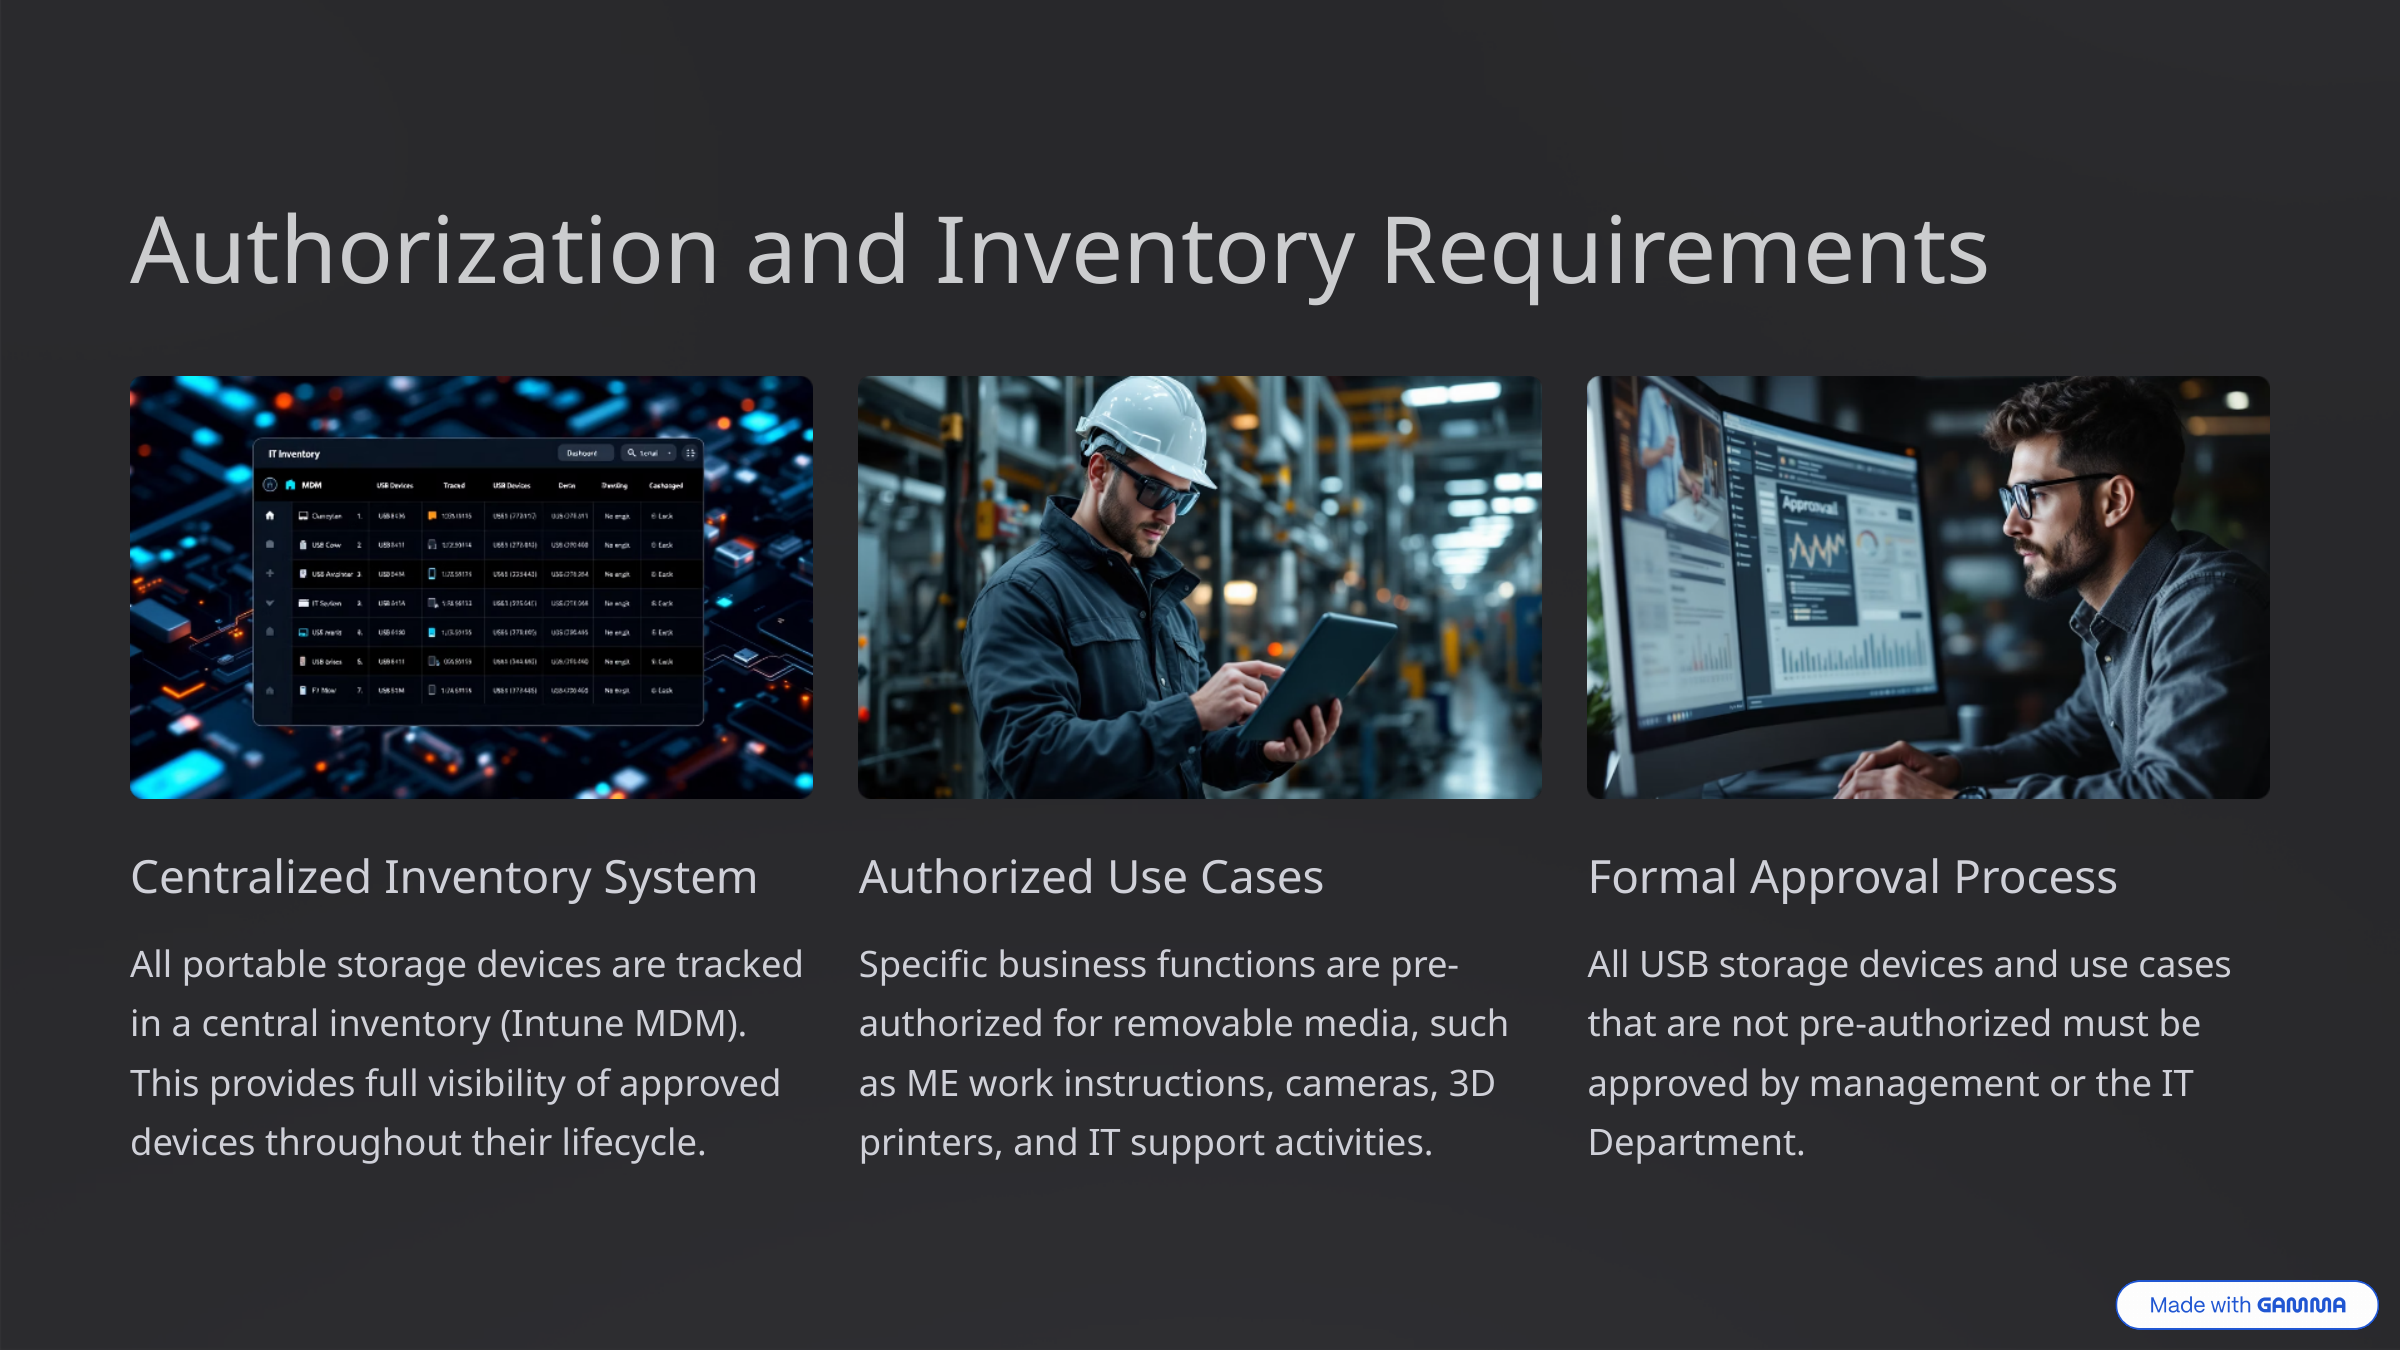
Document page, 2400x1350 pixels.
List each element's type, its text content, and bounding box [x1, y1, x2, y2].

picture [800, 777, 811, 786]
text_box All portable storage devices are tracked in a central inventory (Intune MDM). This provides full visibility of approved devices throughout their lifecycle. [130, 925, 813, 1164]
text_box Centralized Inventory System [130, 845, 774, 904]
picture [138, 755, 217, 799]
picture [130, 551, 147, 560]
text_box Authorization and Inventory Requirements [130, 186, 1980, 303]
picture [858, 376, 1542, 799]
picture [184, 376, 213, 390]
text_box All USB storage devices and use cases that are not pre-authorized must be approved by management or the IT Department. [1587, 925, 2270, 1164]
text_box Authorized Use Cases [858, 845, 1336, 904]
picture [130, 376, 813, 799]
text_box Formal Approval Process [1587, 845, 2134, 904]
picture [1587, 376, 2270, 799]
text_box Specific business functions are pre-authorized for removable media, such as ME work instructions, cameras, 3D printers, and IT support activities. [858, 925, 1541, 1164]
picture [227, 394, 245, 405]
picture [130, 792, 138, 799]
picture [2106, 1271, 2389, 1339]
